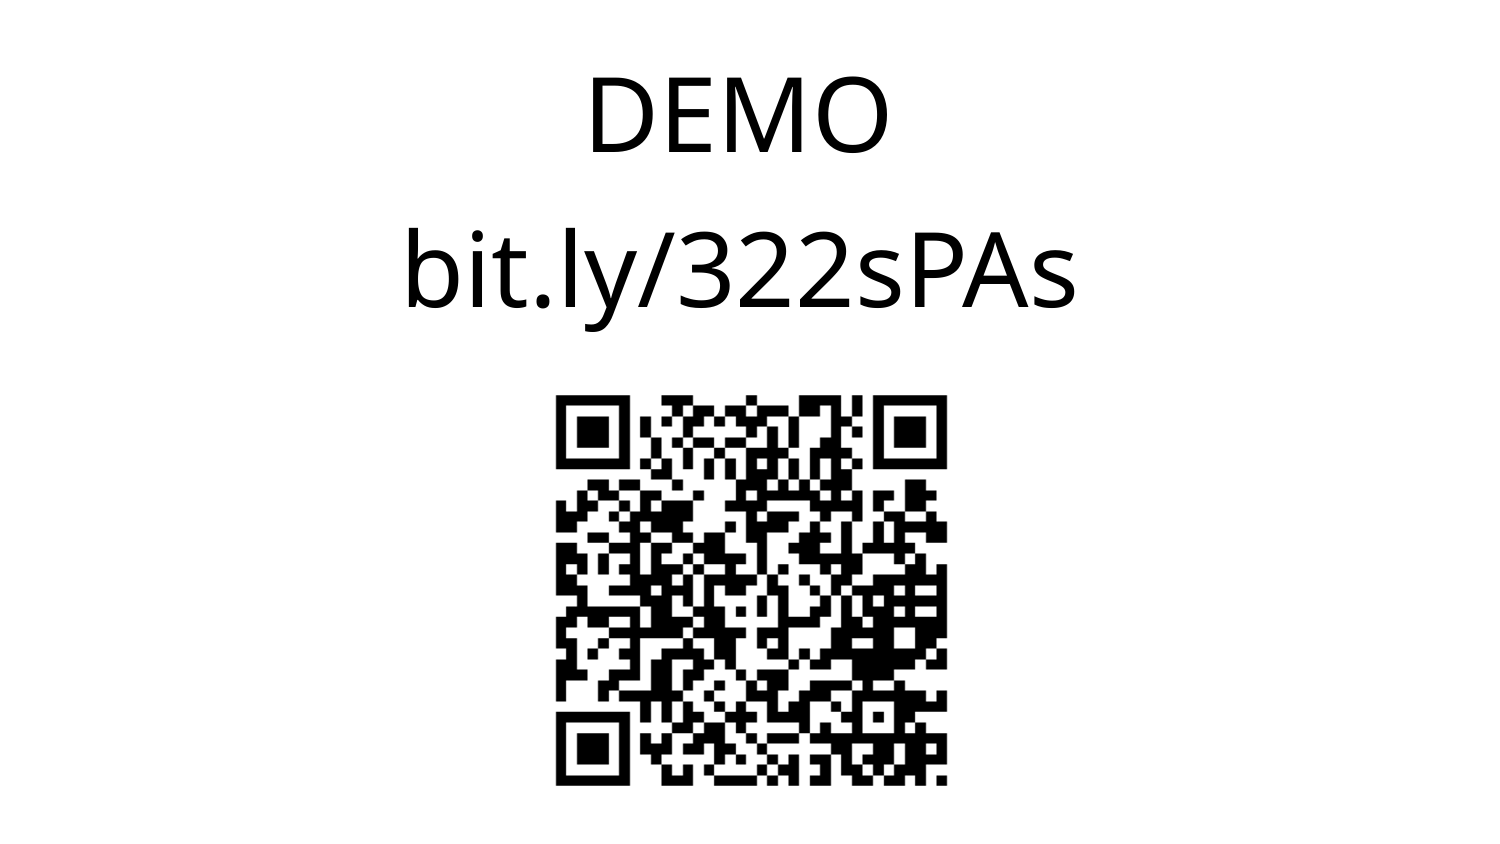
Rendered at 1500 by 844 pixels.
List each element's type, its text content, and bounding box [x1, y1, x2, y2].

text_box DEMO [569, 33, 918, 150]
picture [513, 356, 990, 820]
text_box bit.ly/322sPAs [385, 187, 1114, 304]
